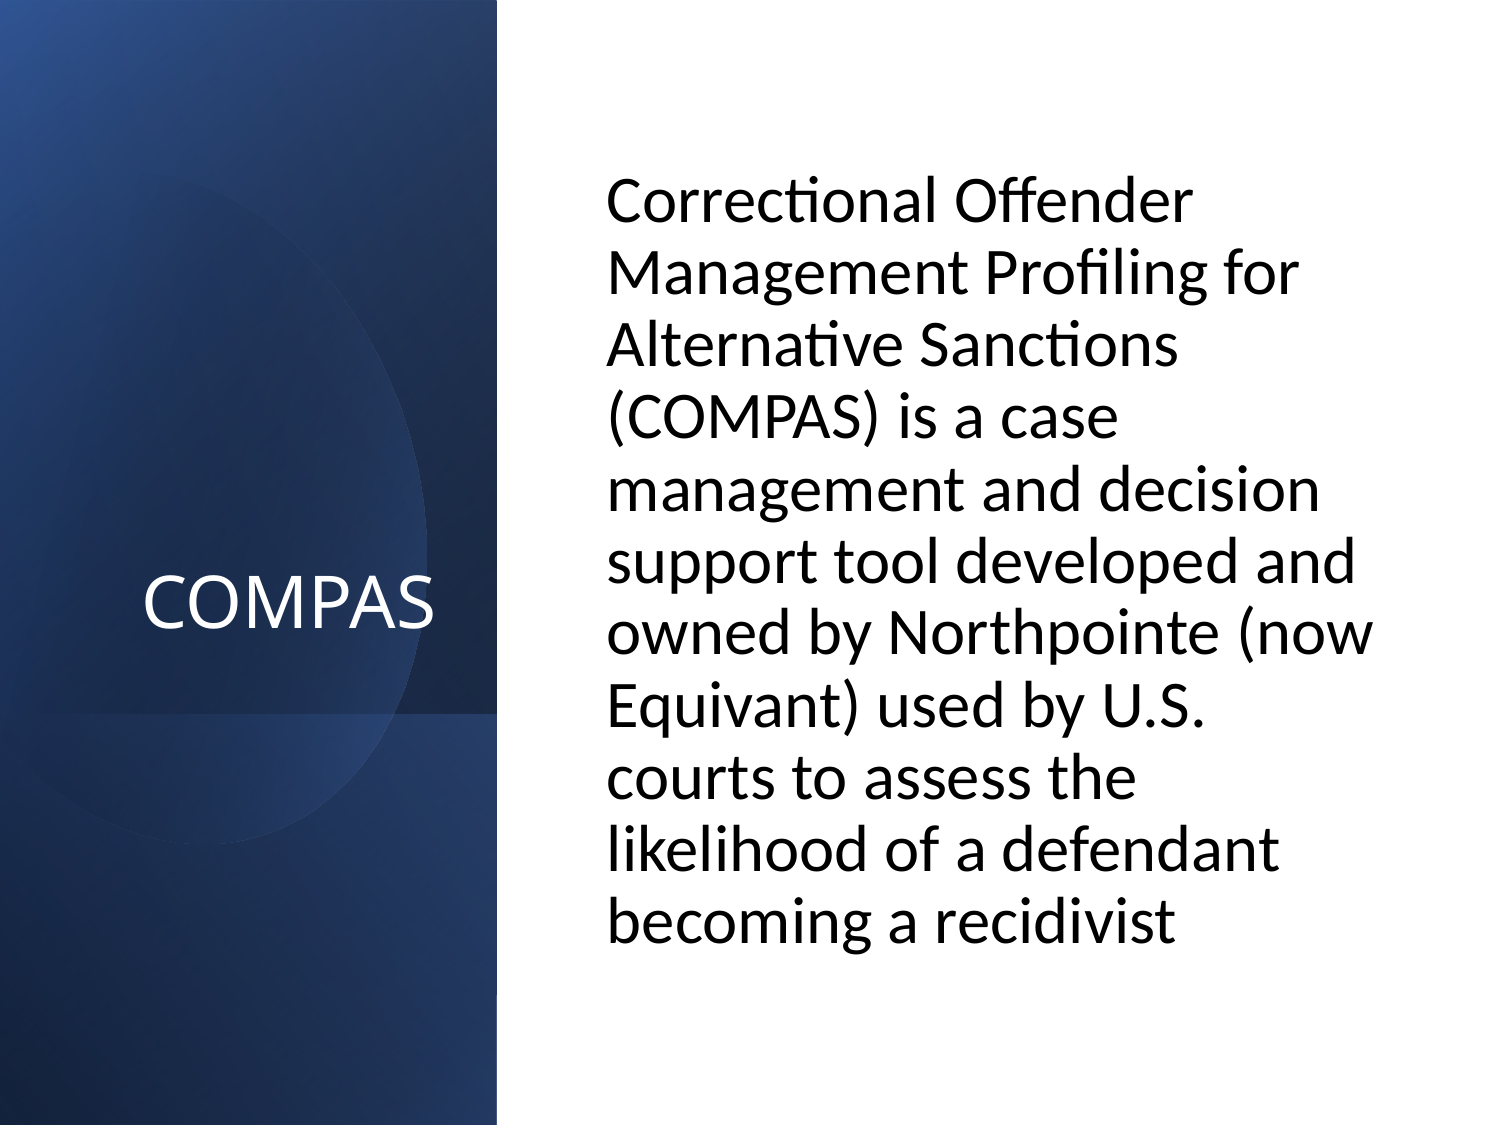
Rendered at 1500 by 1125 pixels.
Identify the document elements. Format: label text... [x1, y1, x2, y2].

text_box [498, 0, 1500, 1125]
list Correctional Offender Management Profiling for Alternative Sanctions (COMPAS) is a case management and decision support tool developed and owned by Northpointe (now Equivant) used by U.S. courts to assess the likelihood of a defendant becoming a recidivist [591, 106, 1399, 1017]
text_box [0, 0, 498, 1124]
title COMPAS [57, 96, 452, 652]
